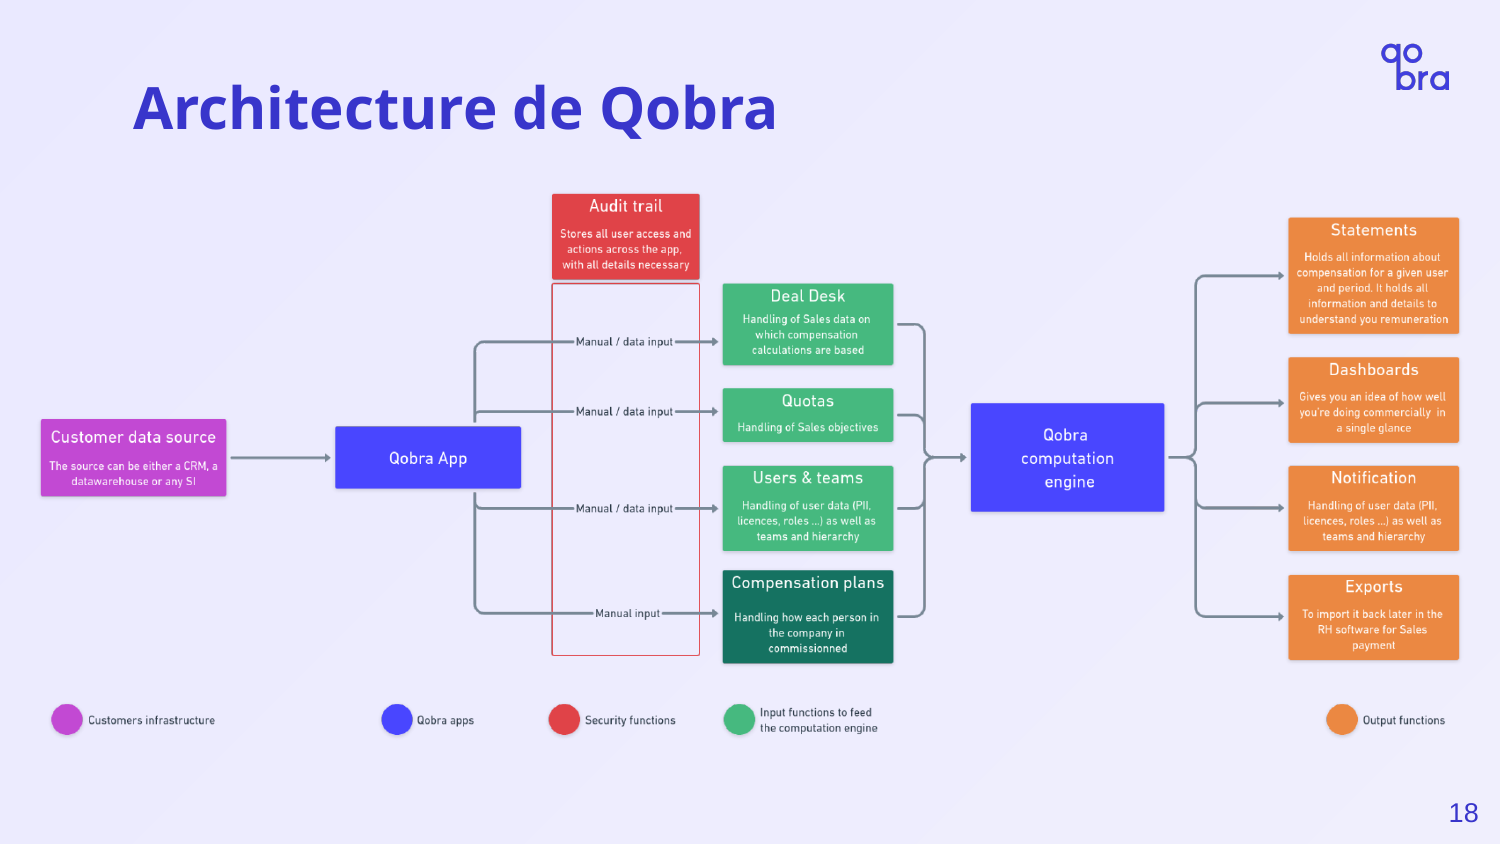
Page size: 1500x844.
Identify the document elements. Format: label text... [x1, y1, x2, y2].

picture [24, 177, 1476, 751]
slide_number ‹#› [1403, 779, 1494, 844]
picture [1381, 43, 1449, 90]
title Architecture de Qobra [118, 59, 1287, 153]
